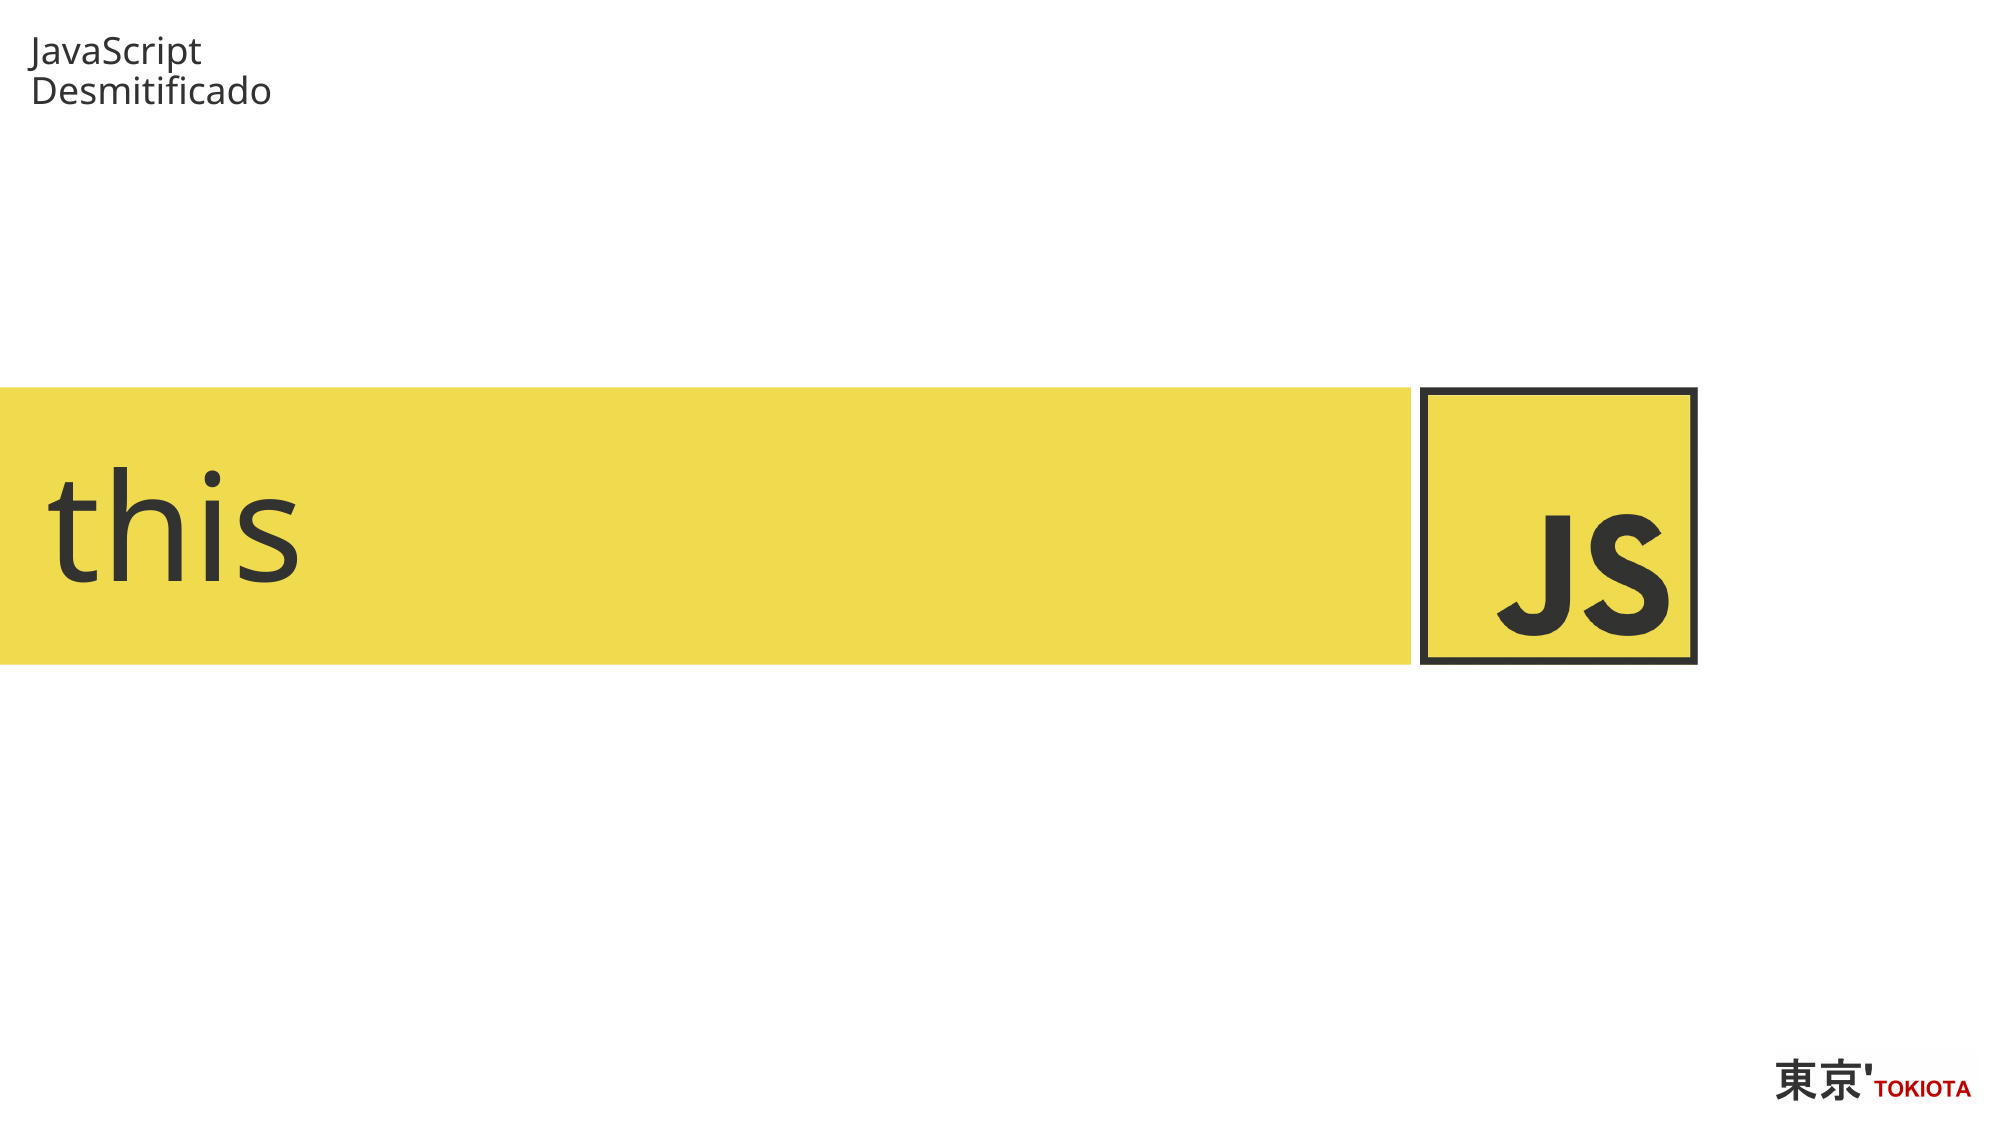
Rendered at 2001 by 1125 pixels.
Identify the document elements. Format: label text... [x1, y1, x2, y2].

title this [32, 444, 1388, 614]
picture [1420, 387, 1698, 665]
picture [1774, 1050, 1979, 1105]
